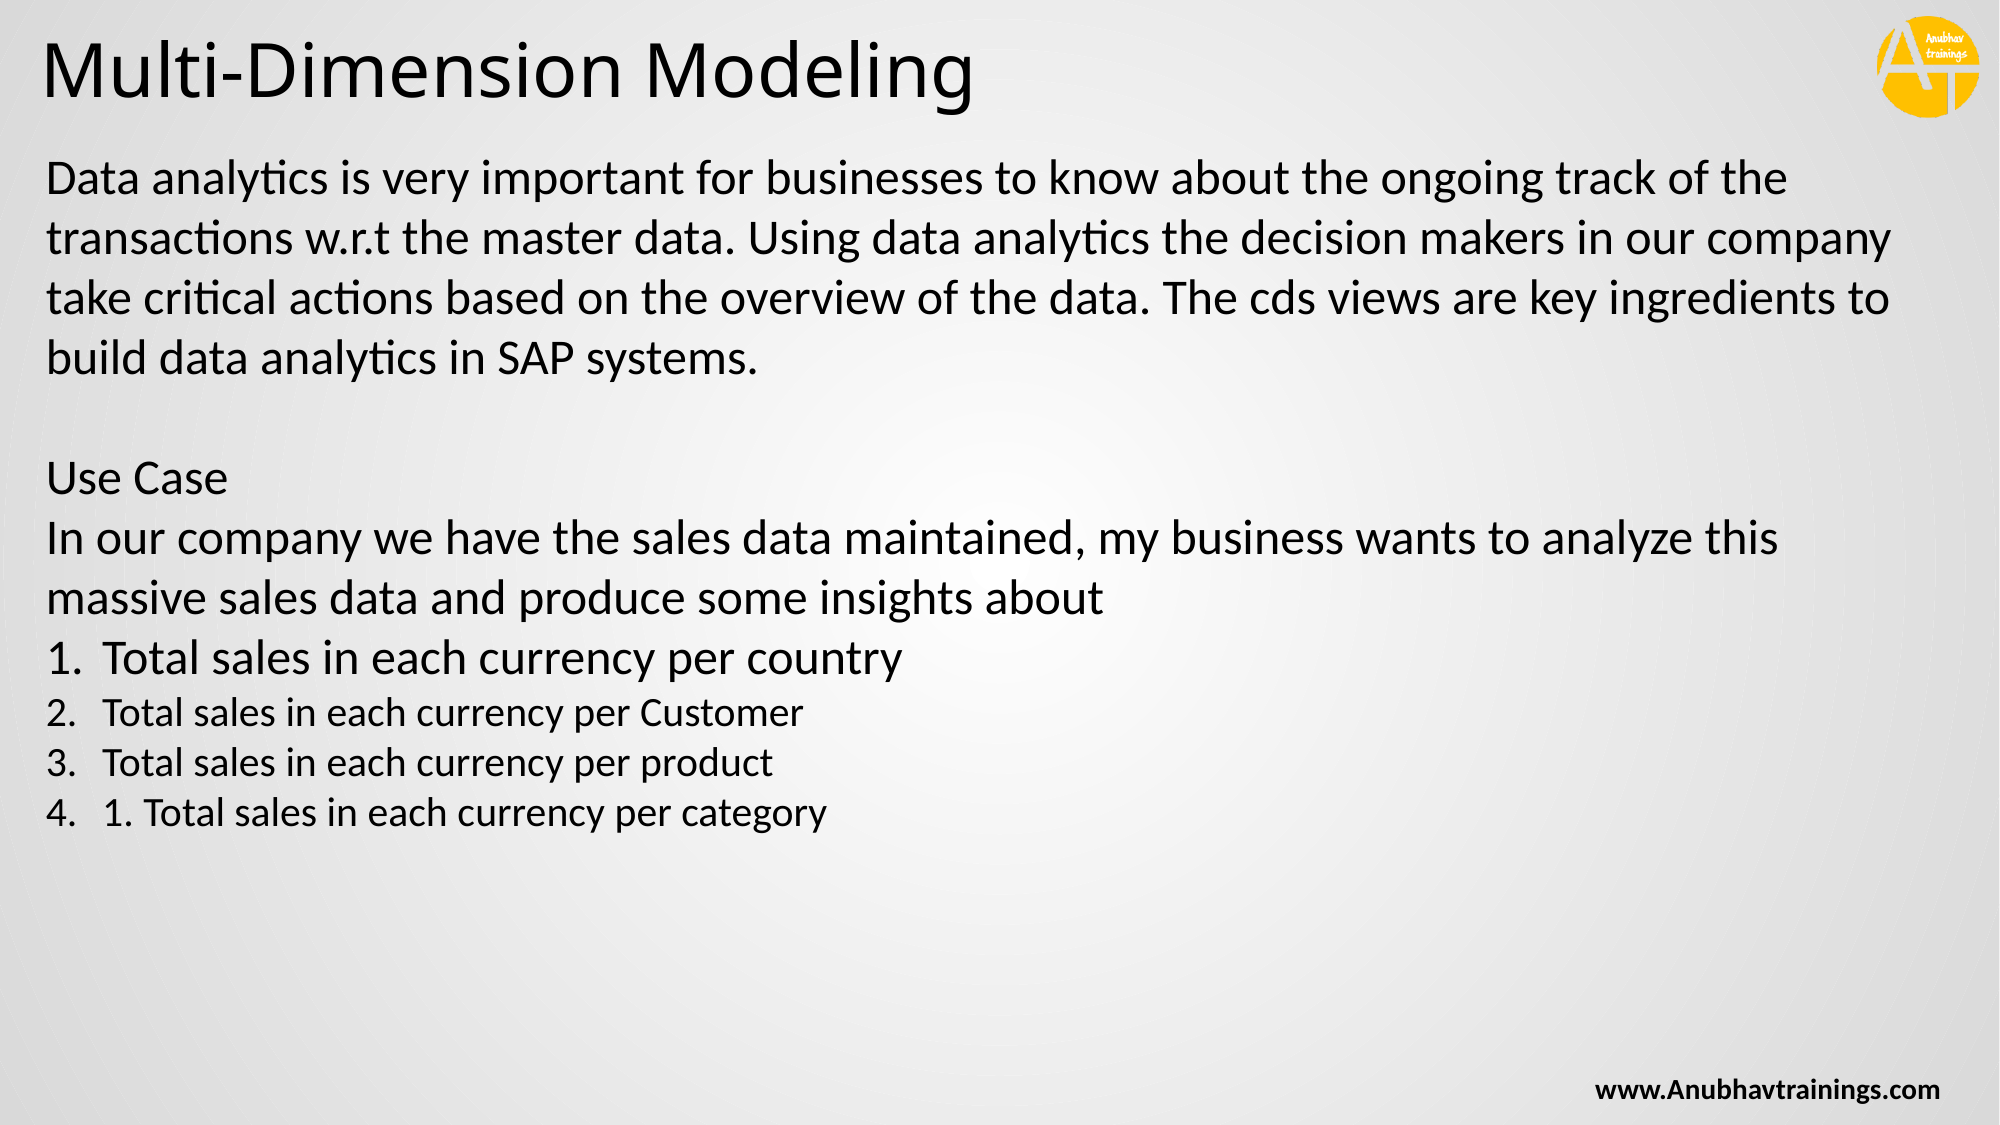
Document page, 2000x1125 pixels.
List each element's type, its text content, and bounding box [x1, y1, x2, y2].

picture [1866, 9, 1985, 126]
footer www.Anubhavtrainings.com [1543, 1058, 1994, 1118]
title Multi-Dimension Modeling [20, 8, 1821, 126]
text_box Data analytics is very important for businesses to know about the ongoing track of the transactions w.r.t the master data. Using data analytics the decision makers in our company take critical actions based on the overview of the data. The cds views are key ingredients to build data analytics in SAP systems. Use Case In our company we have the sales data maintained, my business wants to analyze this massive sales data and produce some insights about Total sales in each currency per country Total sales in each currency per Customer Total sales in each currency per product 1. Total sales in each currency per category [31, 137, 1957, 843]
